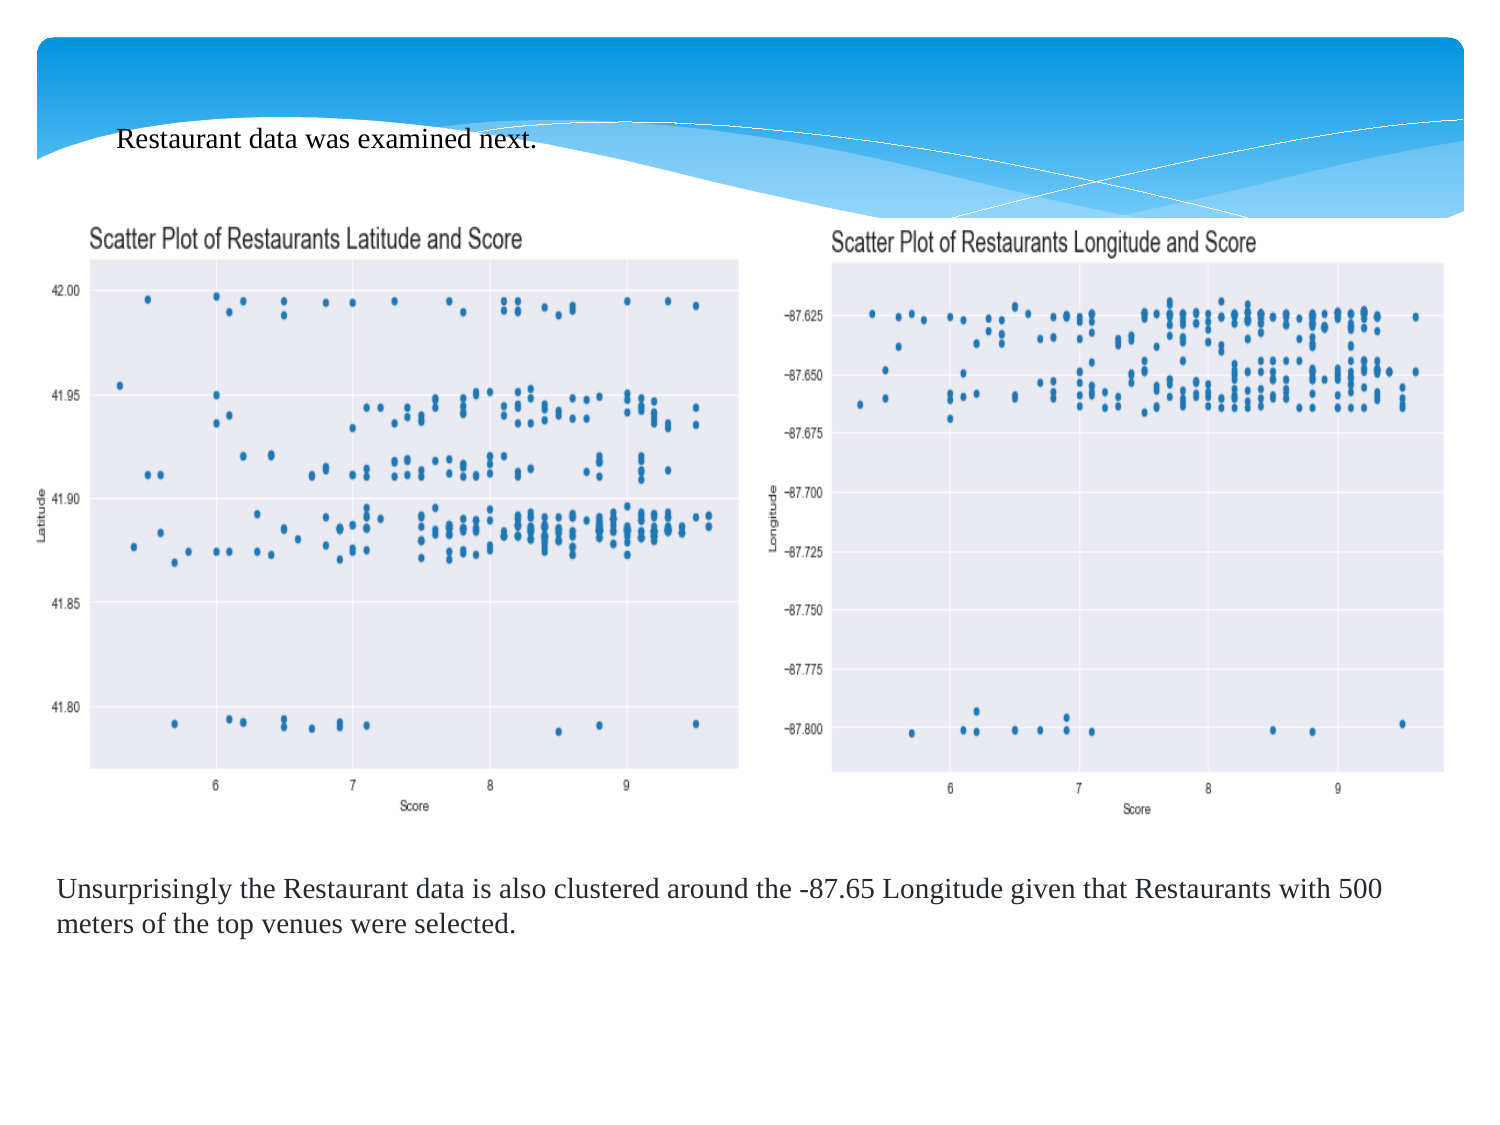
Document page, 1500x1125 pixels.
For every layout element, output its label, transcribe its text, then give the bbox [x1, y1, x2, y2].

text_box Unsurprisingly the Restaurant data is also clustered around the -87.65 Longitude given that Restaurants with 500 meters of the top venues were selected. [56, 869, 1469, 940]
picture [24, 199, 1469, 830]
text_box Restaurant data was examined next. [101, 112, 553, 163]
